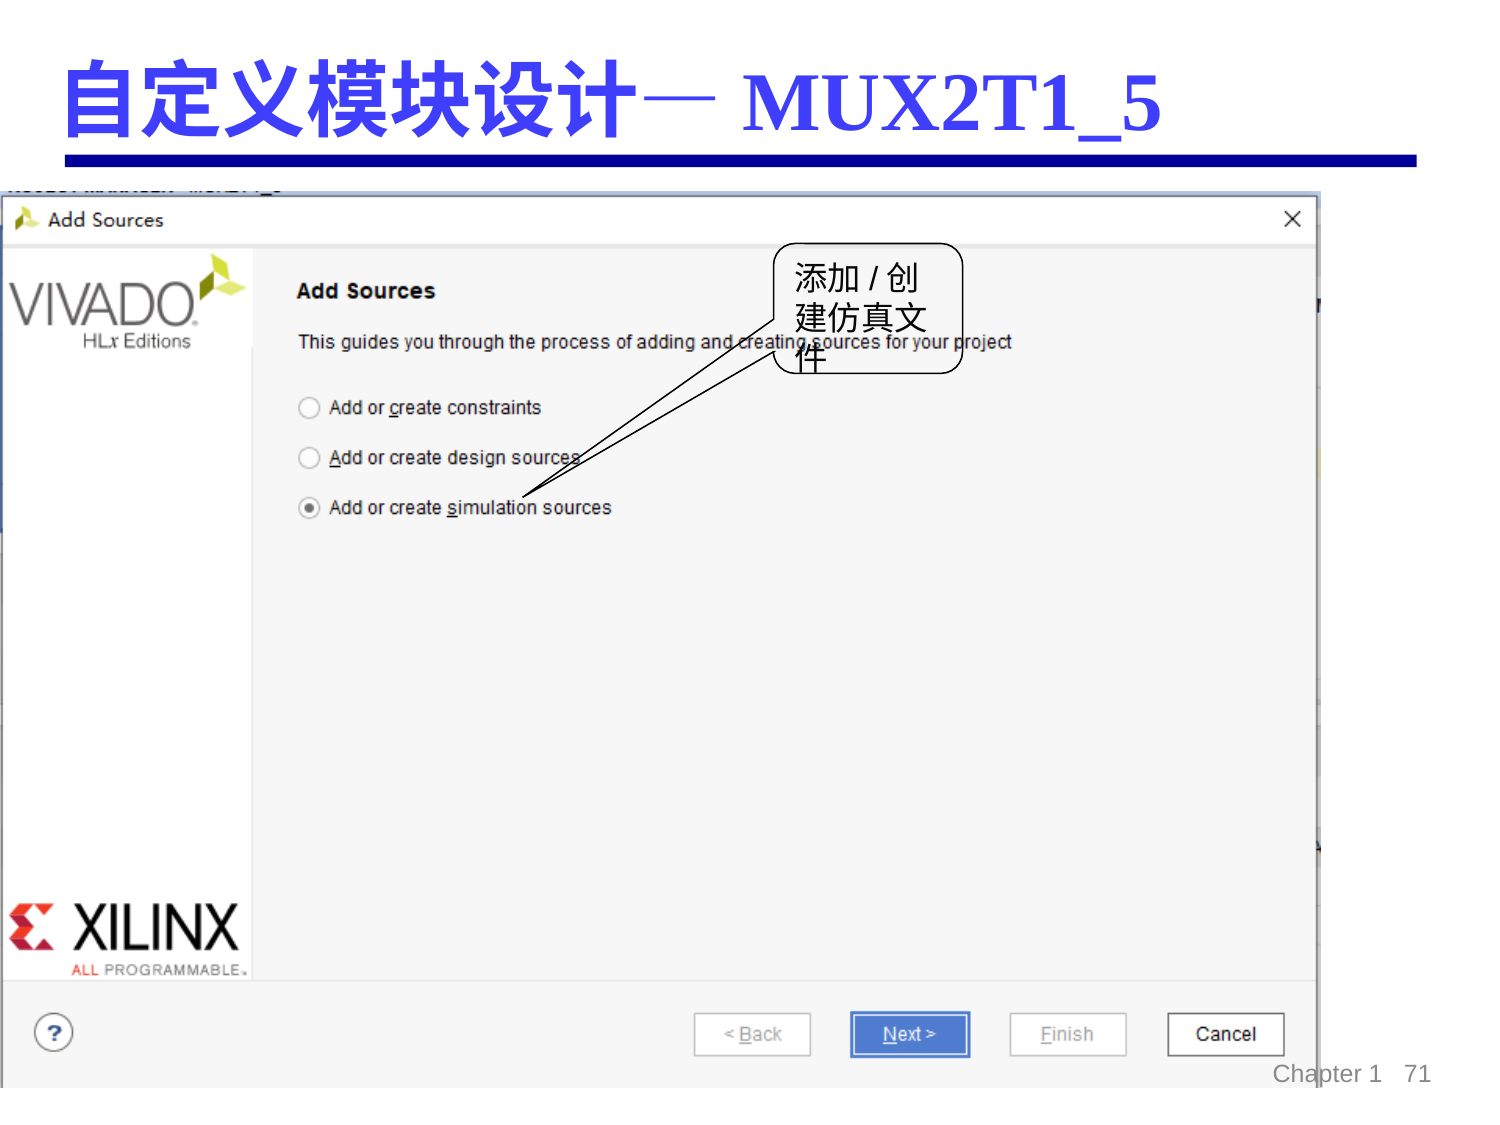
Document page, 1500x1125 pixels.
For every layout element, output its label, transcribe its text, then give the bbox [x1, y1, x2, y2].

slide_number Chapter 1 71 [1246, 1042, 1447, 1103]
picture [0, 190, 1321, 1089]
title 自定义模块设计—MUX2T1_5 [41, 3, 1443, 192]
